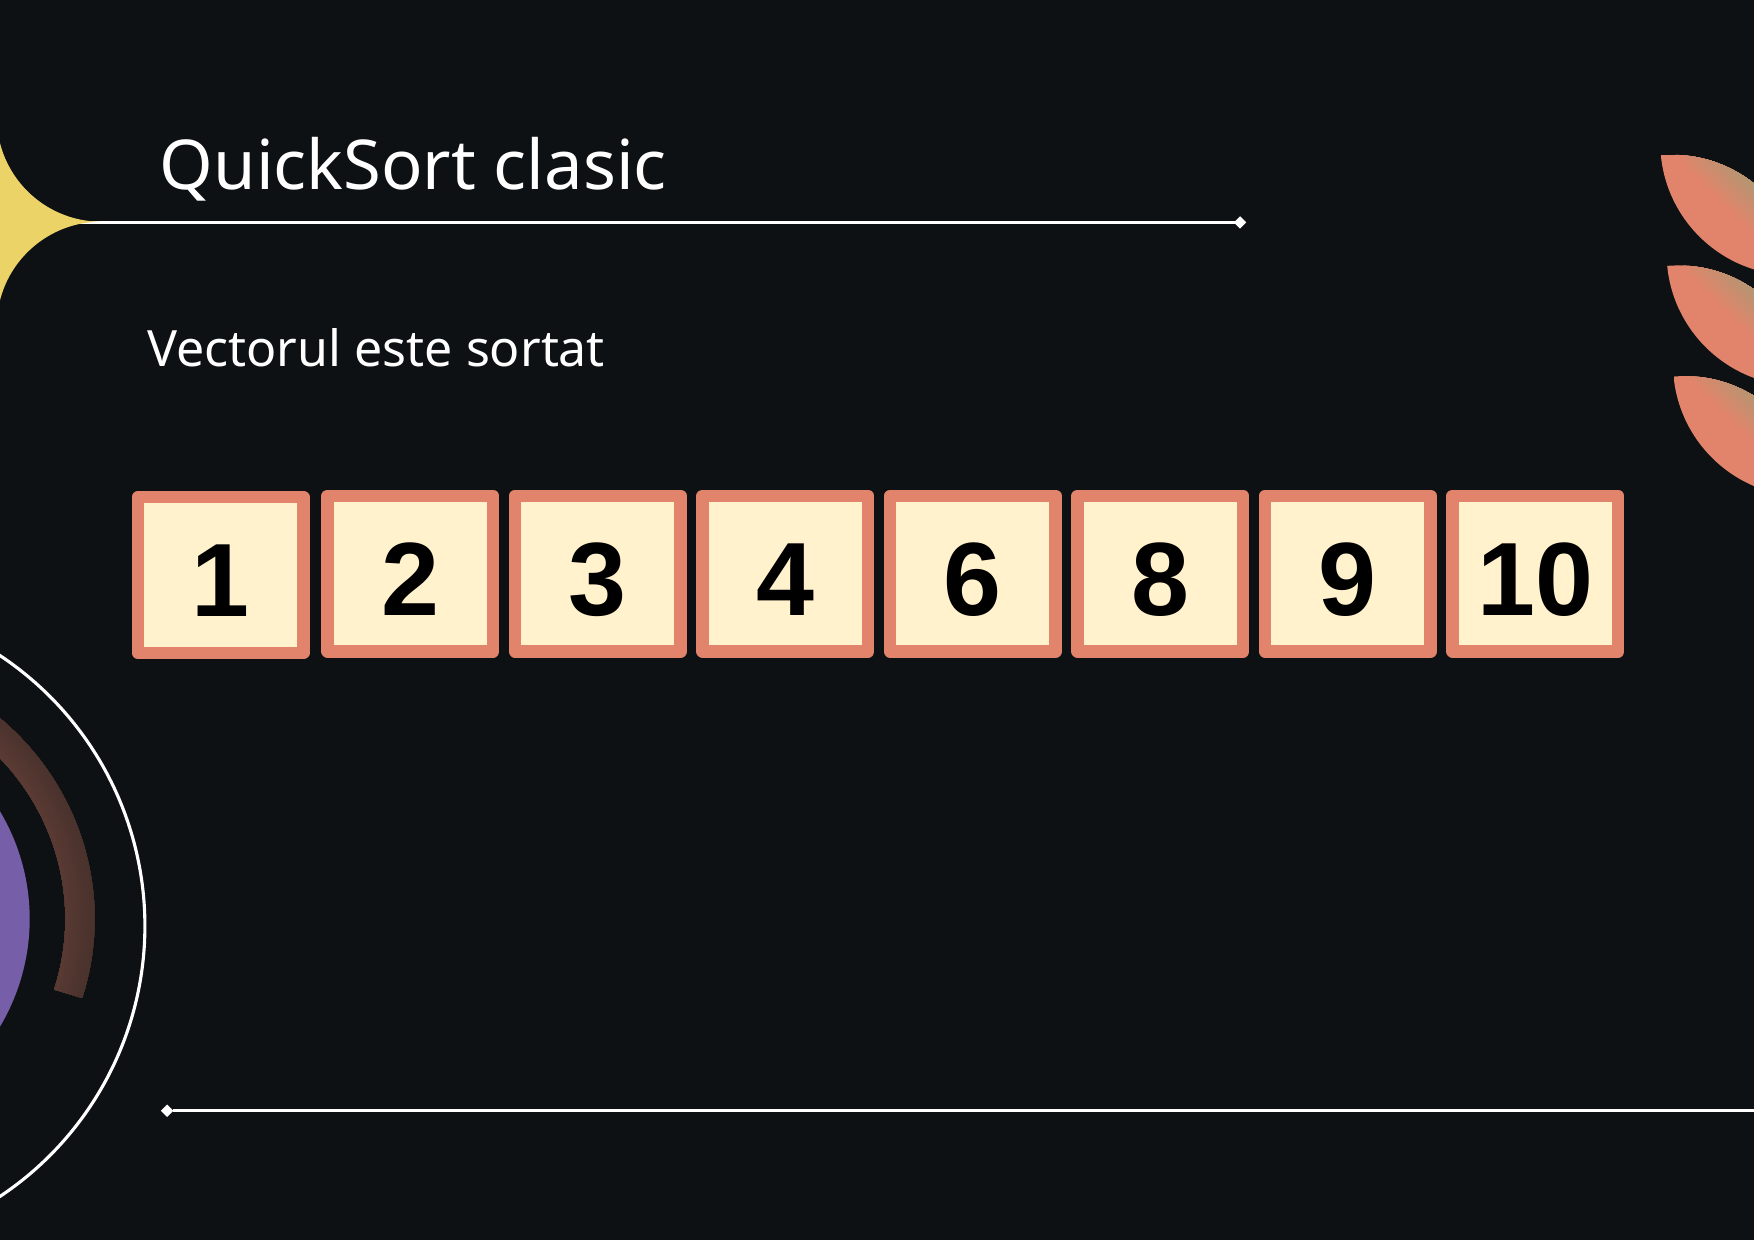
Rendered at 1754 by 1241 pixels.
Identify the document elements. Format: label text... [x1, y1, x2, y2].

text_box 2 [327, 495, 494, 652]
text_box 6 [890, 495, 1056, 652]
text_box 10 [1452, 495, 1619, 652]
text_box 3 [515, 495, 681, 652]
subtitle Vectorul este sortat [132, 301, 869, 379]
text_box 1 [137, 497, 304, 653]
text_box 4 [702, 495, 869, 652]
text_box 9 [1265, 495, 1431, 652]
title QuickSort clasic [144, 105, 1229, 183]
text_box 8 [1077, 495, 1244, 652]
